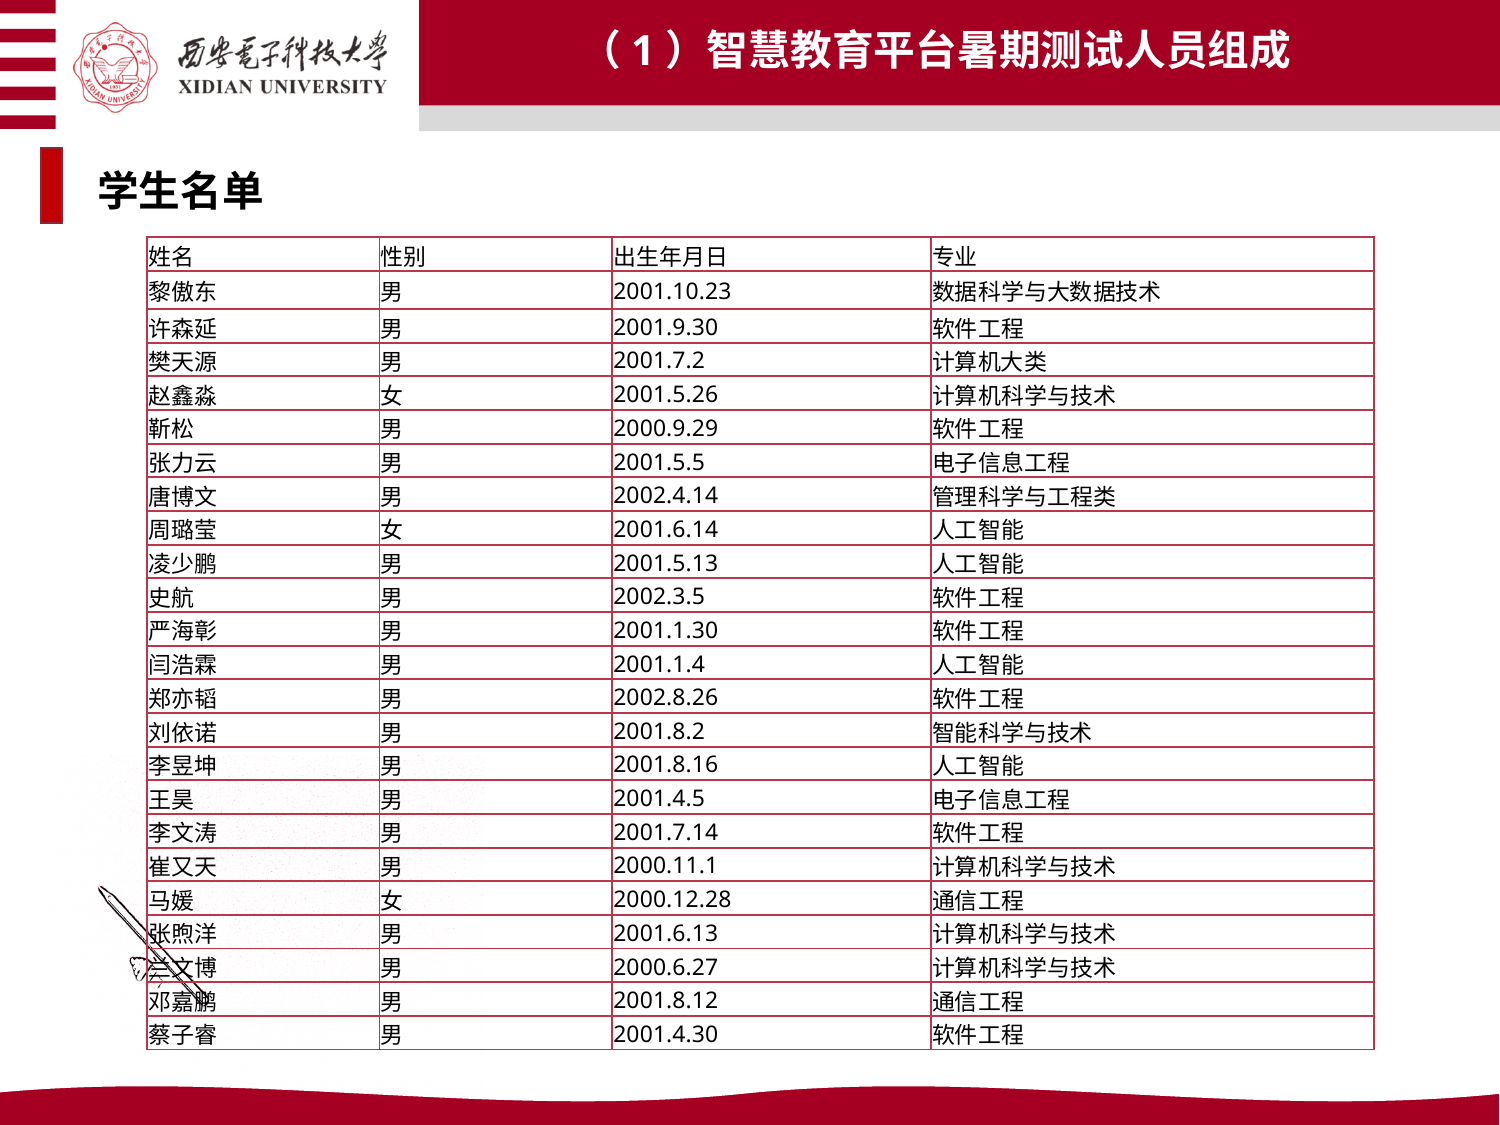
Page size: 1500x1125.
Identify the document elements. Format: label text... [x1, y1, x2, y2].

table_cell 男 [380, 310, 611, 342]
table_cell 女 [380, 512, 611, 544]
table_cell 计算机科学与技术 [932, 916, 1373, 948]
table_cell 2001.8.16 [613, 748, 930, 779]
table_cell 2001.8.2 [613, 714, 930, 746]
table_cell 电子信息工程 [932, 781, 1373, 813]
table_cell 2001.4.5 [613, 781, 930, 813]
table_cell 计算机科学与技术 [932, 949, 1373, 981]
table_cell 2001.1.4 [613, 647, 930, 678]
table_cell 管理科学与工程类 [932, 478, 1373, 510]
table_cell 2001.7.2 [613, 344, 930, 375]
table_cell 男 [380, 983, 611, 1015]
table_cell 计算机科学与技术 [932, 377, 1373, 409]
table_cell 2001.7.14 [613, 815, 930, 847]
table_cell 2000.12.28 [613, 882, 930, 914]
table_cell 樊天源 [148, 344, 379, 375]
table_cell 邓嘉鹏 [148, 983, 379, 1015]
table_cell 男 [380, 344, 611, 375]
text_box 学生名单 [82, 157, 1324, 223]
table_cell 智能科学与技术 [932, 714, 1373, 746]
table_cell 2002.8.26 [613, 680, 930, 712]
table_cell 2002.3.5 [613, 579, 930, 611]
table_cell 男 [380, 680, 611, 712]
table_cell 2001.1.30 [613, 613, 930, 645]
table_cell 男 [380, 546, 611, 577]
table_cell 男 [380, 272, 611, 308]
table_cell 郑亦韬 [148, 680, 379, 712]
table_cell 软件工程 [932, 680, 1373, 712]
table_cell 2001.6.14 [613, 512, 930, 544]
text_box （1）智慧教育平台暑期测试人员组成 [564, 21, 1416, 82]
table_cell 2001.4.30 [613, 1017, 930, 1049]
table_cell 2001.5.13 [613, 546, 930, 577]
table_cell 张煦洋 [148, 916, 379, 948]
table_cell 男 [380, 781, 611, 813]
table_cell 崔又天 [148, 849, 379, 880]
table_cell 闫浩霖 [148, 647, 379, 678]
table_cell 男 [380, 714, 611, 746]
table_cell 男 [380, 748, 611, 779]
table_cell 人工智能 [932, 748, 1373, 779]
table_cell 李昱坤 [148, 748, 379, 779]
table_cell 2001.8.12 [613, 983, 930, 1015]
table_cell 计算机大类 [932, 344, 1373, 375]
table_cell 男 [380, 579, 611, 611]
table_cell 凌少鹏 [148, 546, 379, 577]
table_cell 软件工程 [932, 613, 1373, 645]
table_cell 2001.9.30 [613, 310, 930, 342]
table_cell 周璐莹 [148, 512, 379, 544]
table_cell 人工智能 [932, 512, 1373, 544]
table_cell 通信工程 [932, 983, 1373, 1015]
table_cell 软件工程 [932, 579, 1373, 611]
table_cell 电子信息工程 [932, 445, 1373, 476]
table_cell 严海彰 [148, 613, 379, 645]
table_cell 2001.10.23 [613, 272, 930, 308]
table_cell 2000.6.27 [613, 949, 930, 981]
table_cell 软件工程 [932, 310, 1373, 342]
table_header 专业 [932, 238, 1373, 270]
table_cell 男 [380, 647, 611, 678]
table_cell 男 [380, 411, 611, 443]
table_cell 许森延 [148, 310, 379, 342]
picture [73, 22, 387, 113]
table_cell 男 [380, 445, 611, 476]
table_cell 刘依诺 [148, 714, 379, 746]
table_header 姓名 [148, 238, 379, 270]
table_cell 2001.5.26 [613, 377, 930, 409]
table_cell 软件工程 [932, 815, 1373, 847]
table_cell 马媛 [148, 882, 379, 914]
table_cell 赵鑫淼 [148, 377, 379, 409]
table_cell 人工智能 [932, 647, 1373, 678]
table_cell 男 [380, 478, 611, 510]
table_cell 2001.5.5 [613, 445, 930, 476]
table_cell 女 [380, 377, 611, 409]
table_cell 男 [380, 1017, 611, 1049]
table_header 出生年月日 [613, 238, 930, 270]
table_cell 软件工程 [932, 411, 1373, 443]
table_cell 蔡子睿 [148, 1017, 379, 1049]
picture [0, 755, 485, 1097]
table_cell 李文涛 [148, 815, 379, 847]
table_cell 男 [380, 849, 611, 880]
table_cell 通信工程 [932, 882, 1373, 914]
table_cell 人工智能 [932, 546, 1373, 577]
table_cell 男 [380, 916, 611, 948]
table_cell 数据科学与大数据技术 [932, 272, 1373, 308]
table_cell 2000.9.29 [613, 411, 930, 443]
table_cell 2001.6.13 [613, 916, 930, 948]
table_cell 计算机科学与技术 [932, 849, 1373, 880]
table_cell 男 [380, 815, 611, 847]
text_box [40, 147, 63, 224]
table_cell 2000.11.1 [613, 849, 930, 880]
table_cell 2002.4.14 [613, 478, 930, 510]
table_cell 唐博文 [148, 478, 379, 510]
table_cell 史航 [148, 579, 379, 611]
table_cell 男 [380, 613, 611, 645]
table_cell 王昊 [148, 781, 379, 813]
table_cell 张力云 [148, 445, 379, 476]
table_cell 男 [380, 949, 611, 981]
table_cell 女 [380, 882, 611, 914]
table_cell 靳松 [148, 411, 379, 443]
table_cell 黎傲东 [148, 272, 379, 308]
table_cell 兰文博 [148, 949, 379, 981]
table_header 性别 [380, 238, 611, 270]
table_cell 软件工程 [932, 1017, 1373, 1049]
